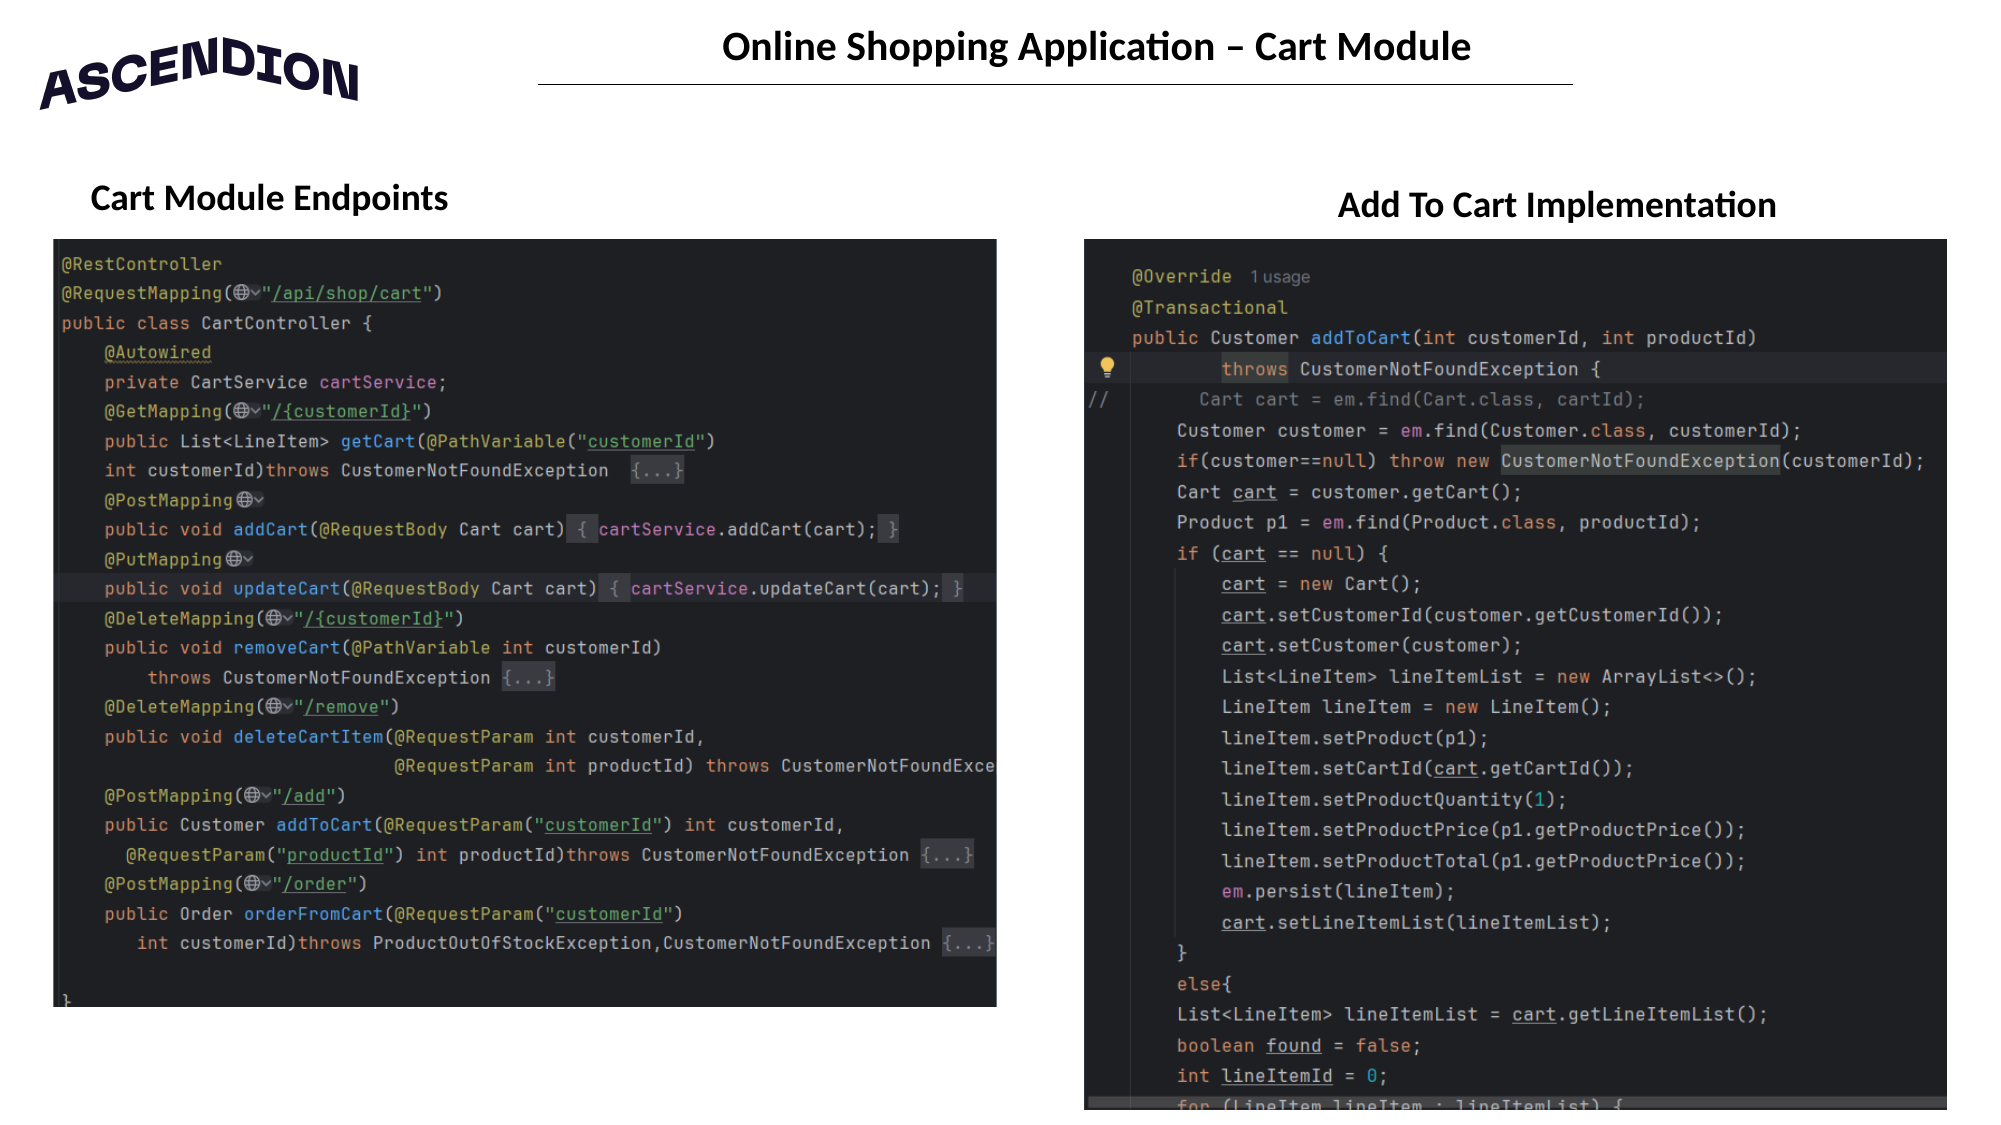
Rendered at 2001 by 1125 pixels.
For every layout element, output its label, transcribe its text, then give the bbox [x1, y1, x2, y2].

picture [1, 0, 396, 148]
picture [53, 239, 997, 1007]
text_box Online Shopping Application – Cart Module [707, 11, 1488, 77]
text_box Cart Module Endpoints [76, 165, 623, 225]
picture [1084, 239, 1947, 1110]
text_box Add To Cart Implementation [1323, 172, 2000, 232]
